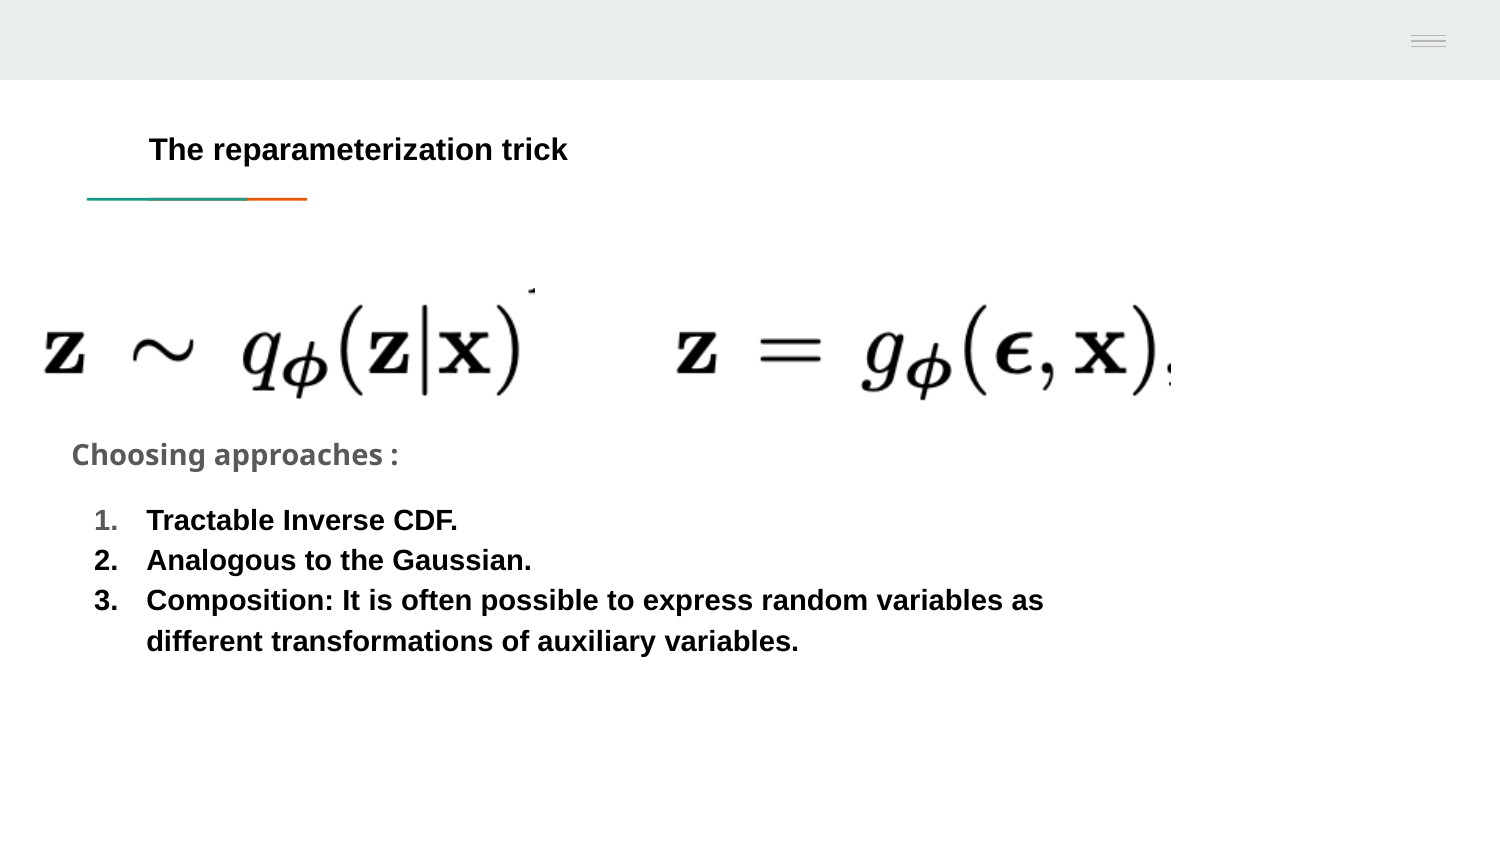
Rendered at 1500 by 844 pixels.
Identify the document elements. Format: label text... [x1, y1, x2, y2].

text_box The reparameterization trick [133, 108, 1024, 193]
text_box Choosing approaches : Tractable Inverse CDF. Analogous to the Gaussian. Composition: It is often possible to express random variables as different transformations of auxiliary variables. [56, 421, 1090, 729]
picture [661, 288, 1171, 405]
picture [24, 288, 535, 405]
